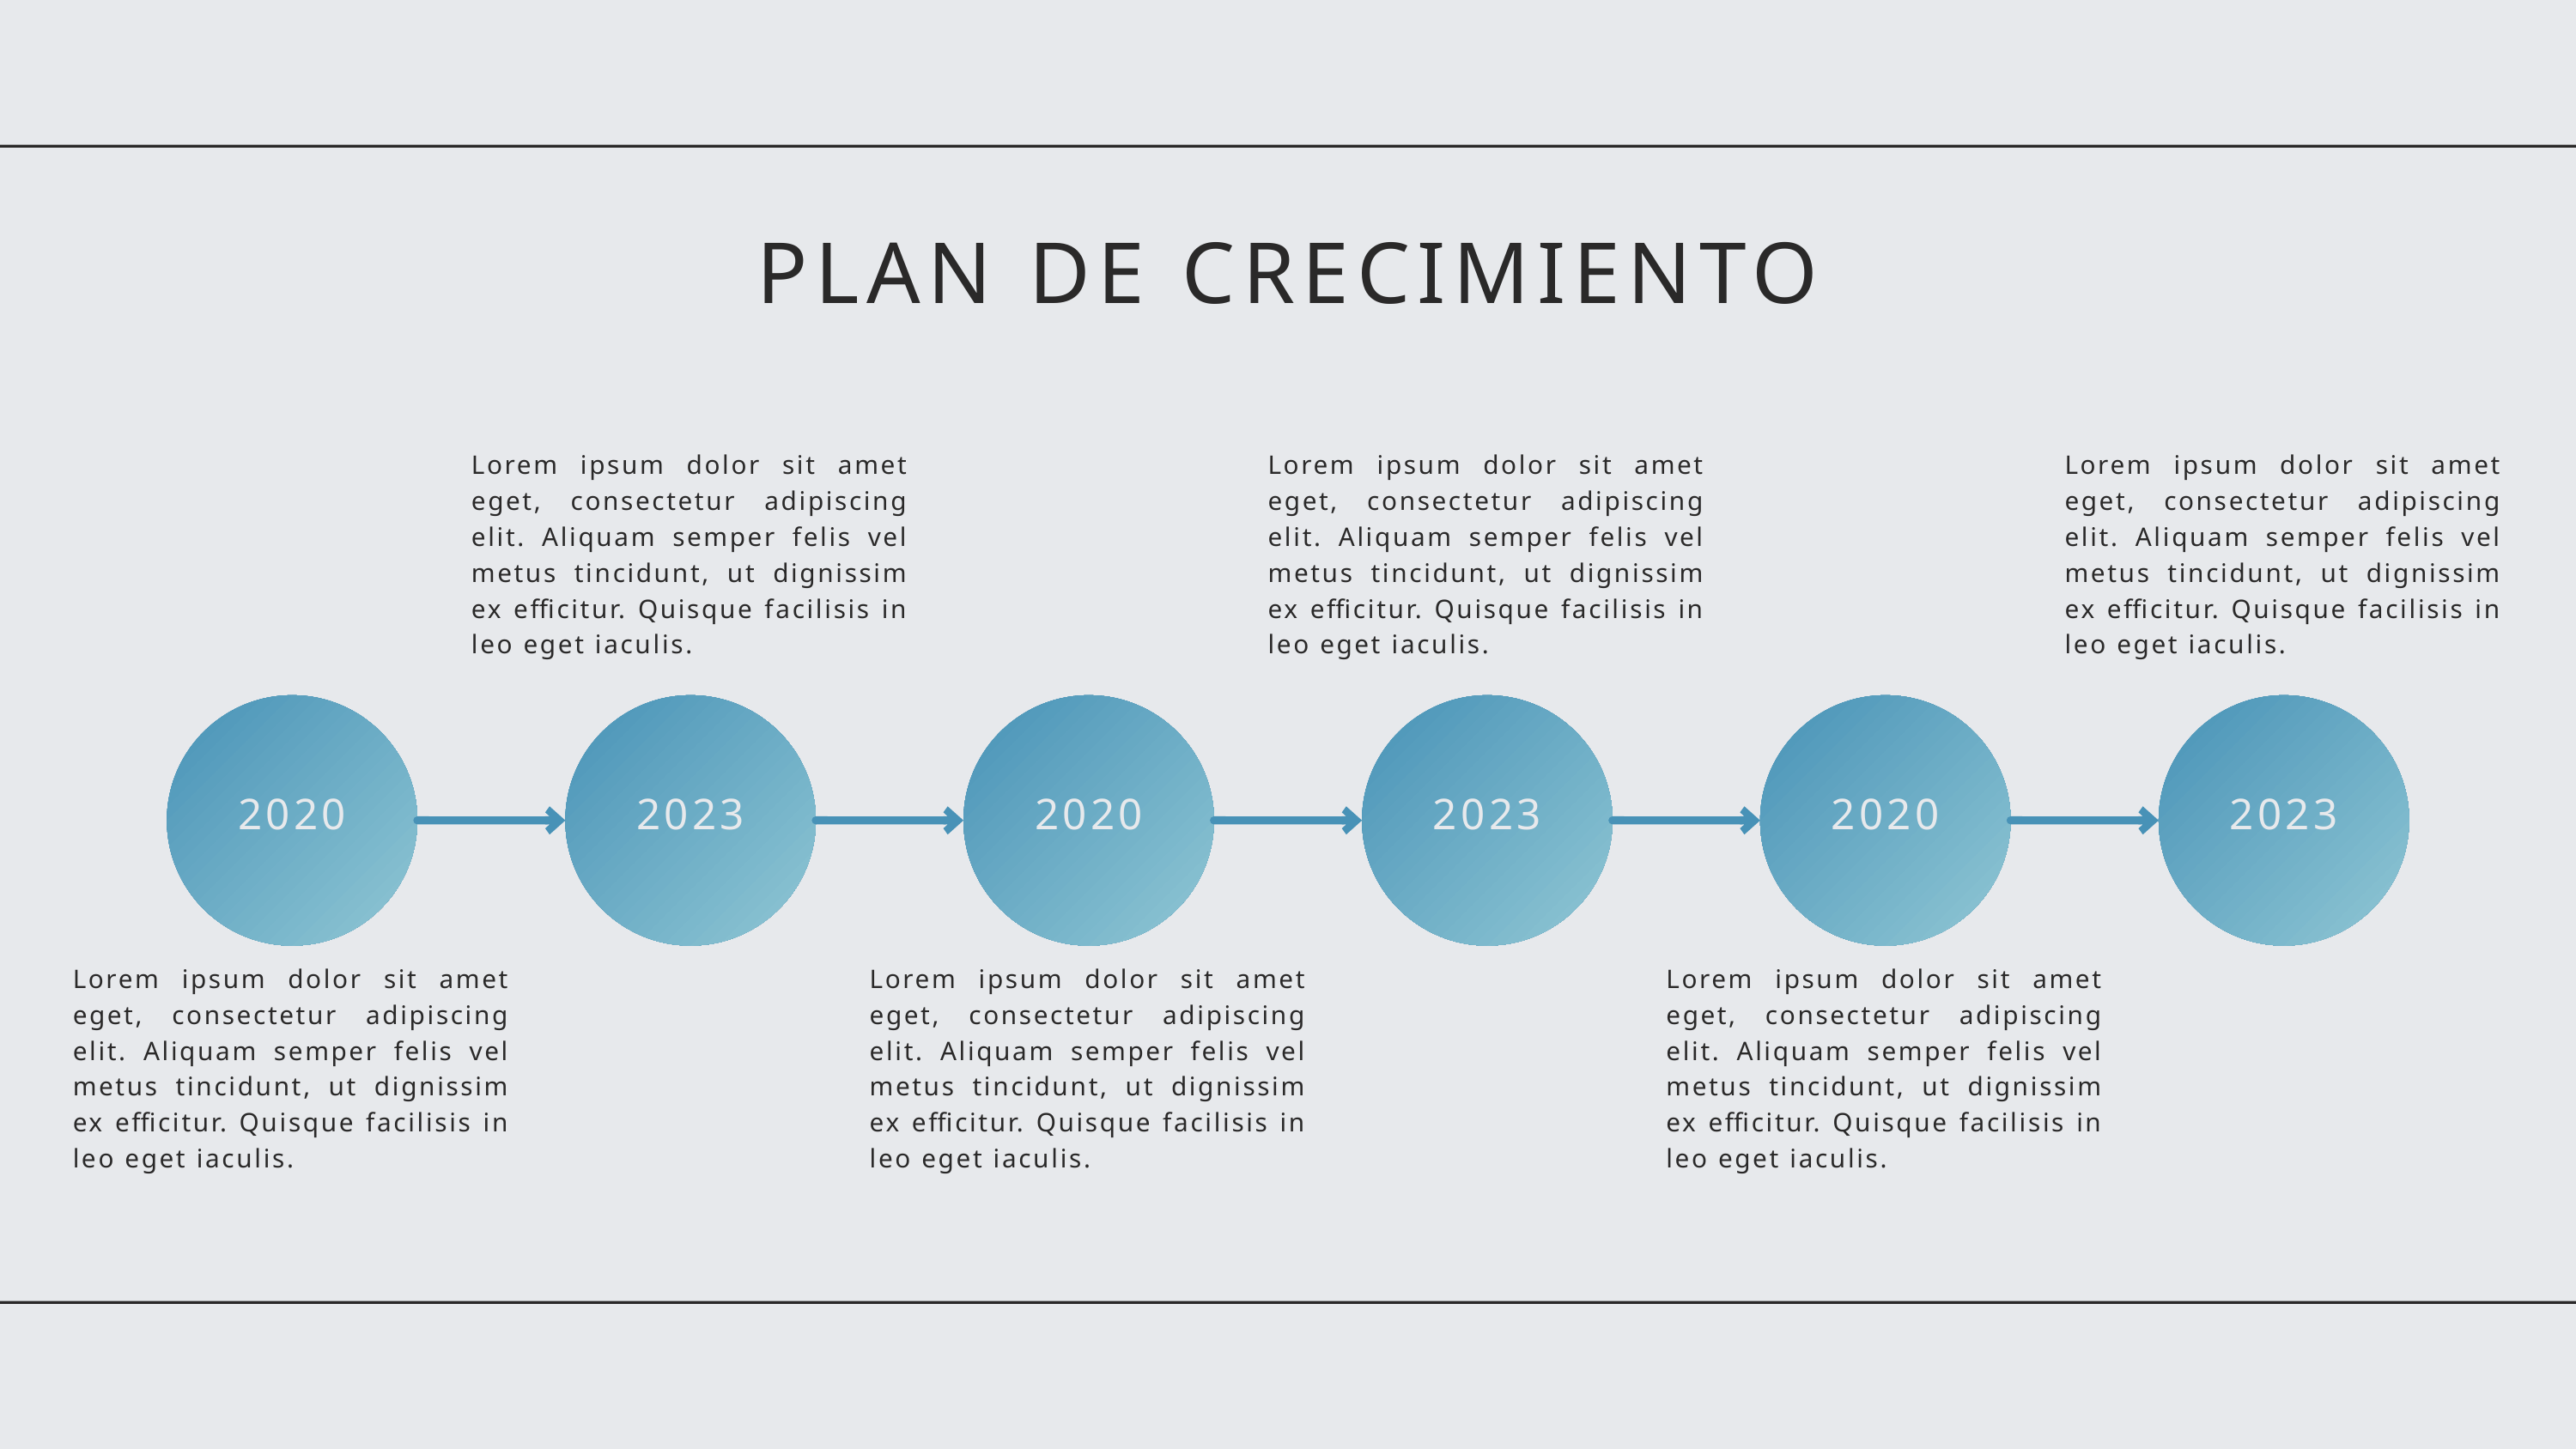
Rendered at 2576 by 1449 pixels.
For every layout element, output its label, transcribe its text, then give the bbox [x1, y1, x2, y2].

text_box Lorem ipsum dolor sit amet eget, consectetur adipiscing elit. Aliquam semper felis vel metus tincidunt, ut dignissim ex efficitur. Quisque facilisis in leo eget iaculis. [72, 957, 512, 1173]
text_box Lorem ipsum dolor sit amet eget, consectetur adipiscing elit. Aliquam semper felis vel metus tincidunt, ut dignissim ex efficitur. Quisque facilisis in leo eget iaculis. [869, 957, 1309, 1173]
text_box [1759, 694, 2011, 946]
text_box Lorem ipsum dolor sit amet eget, consectetur adipiscing elit. Aliquam semper felis vel metus tincidunt, ut dignissim ex efficitur. Quisque facilisis in leo eget iaculis. [2064, 444, 2504, 659]
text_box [2158, 694, 2409, 946]
text_box Lorem ipsum dolor sit amet eget, consectetur adipiscing elit. Aliquam semper felis vel metus tincidunt, ut dignissim ex efficitur. Quisque facilisis in leo eget iaculis. [1267, 444, 1707, 659]
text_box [167, 694, 418, 946]
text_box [565, 694, 817, 946]
text_box Lorem ipsum dolor sit amet eget, consectetur adipiscing elit. Aliquam semper felis vel metus tincidunt, ut dignissim ex efficitur. Quisque facilisis in leo eget iaculis. [1666, 957, 2105, 1173]
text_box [1361, 694, 1613, 946]
text_box PLAN DE CRECIMIENTO [509, 203, 2067, 321]
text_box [963, 694, 1214, 946]
text_box Lorem ipsum dolor sit amet eget, consectetur adipiscing elit. Aliquam semper felis vel metus tincidunt, ut dignissim ex efficitur. Quisque facilisis in leo eget iaculis. [471, 444, 910, 659]
